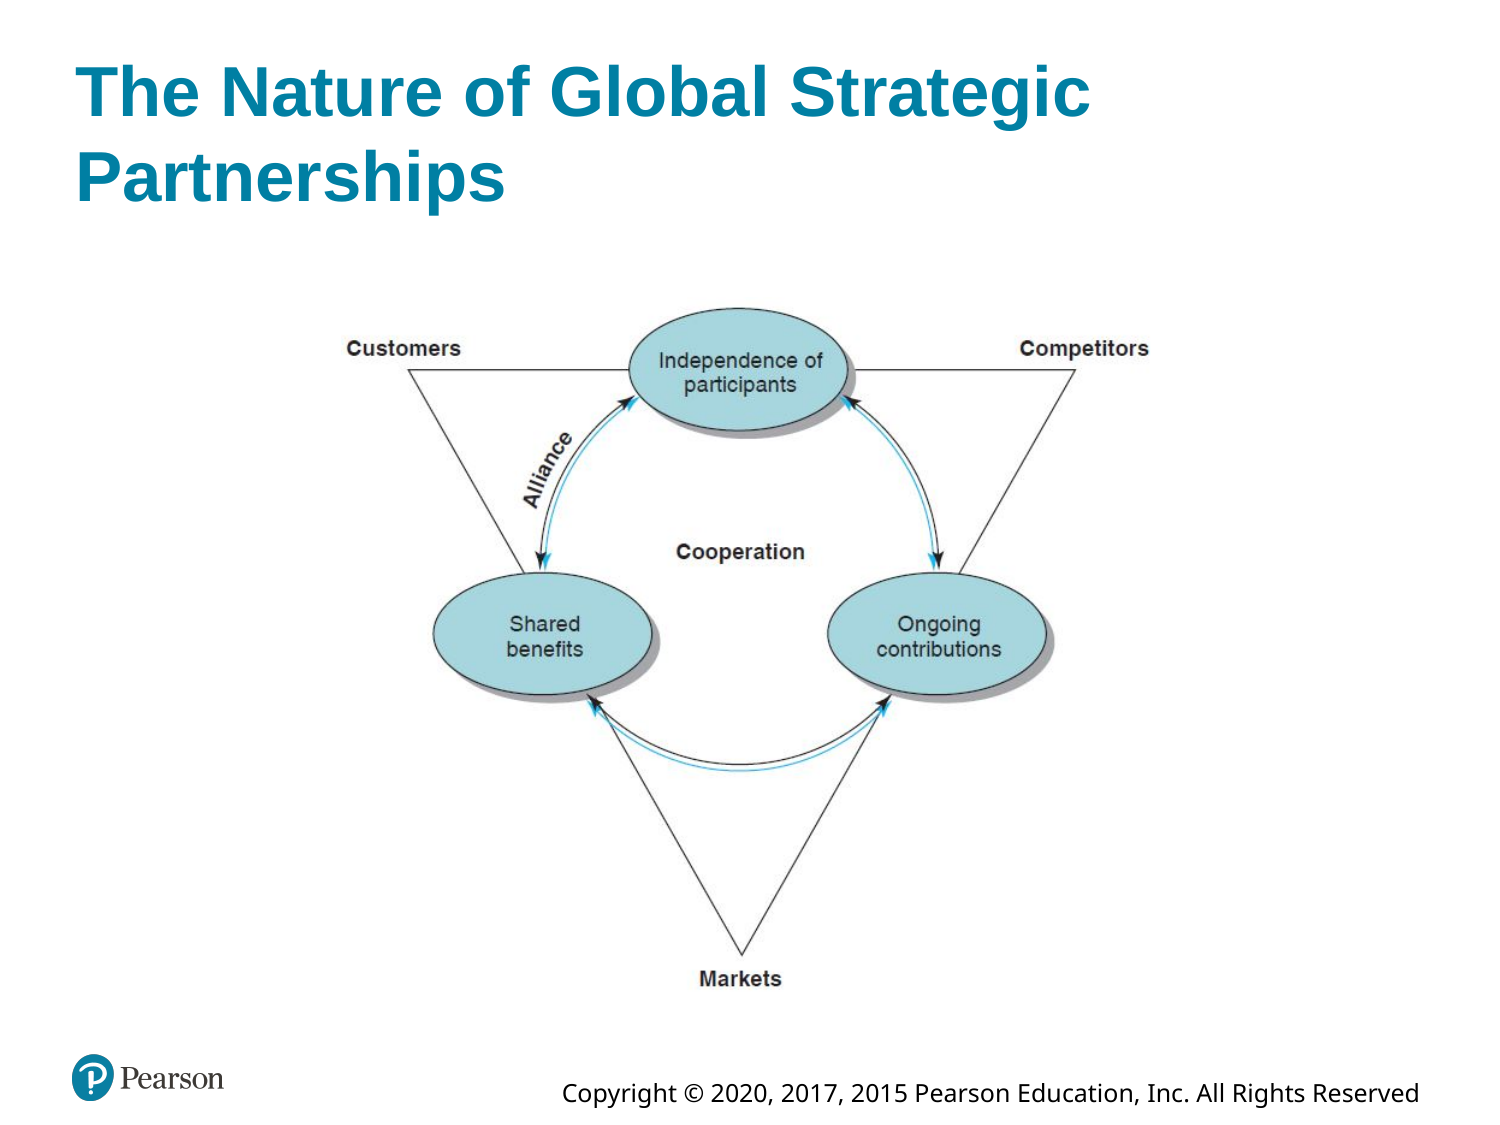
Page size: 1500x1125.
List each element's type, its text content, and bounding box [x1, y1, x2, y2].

picture [341, 297, 1159, 996]
title The Nature of Global Strategic Partnerships [75, 35, 1425, 216]
picture [72, 1087, 83, 1101]
picture [98, 1054, 224, 1101]
picture [80, 1063, 106, 1088]
picture [72, 1054, 88, 1070]
